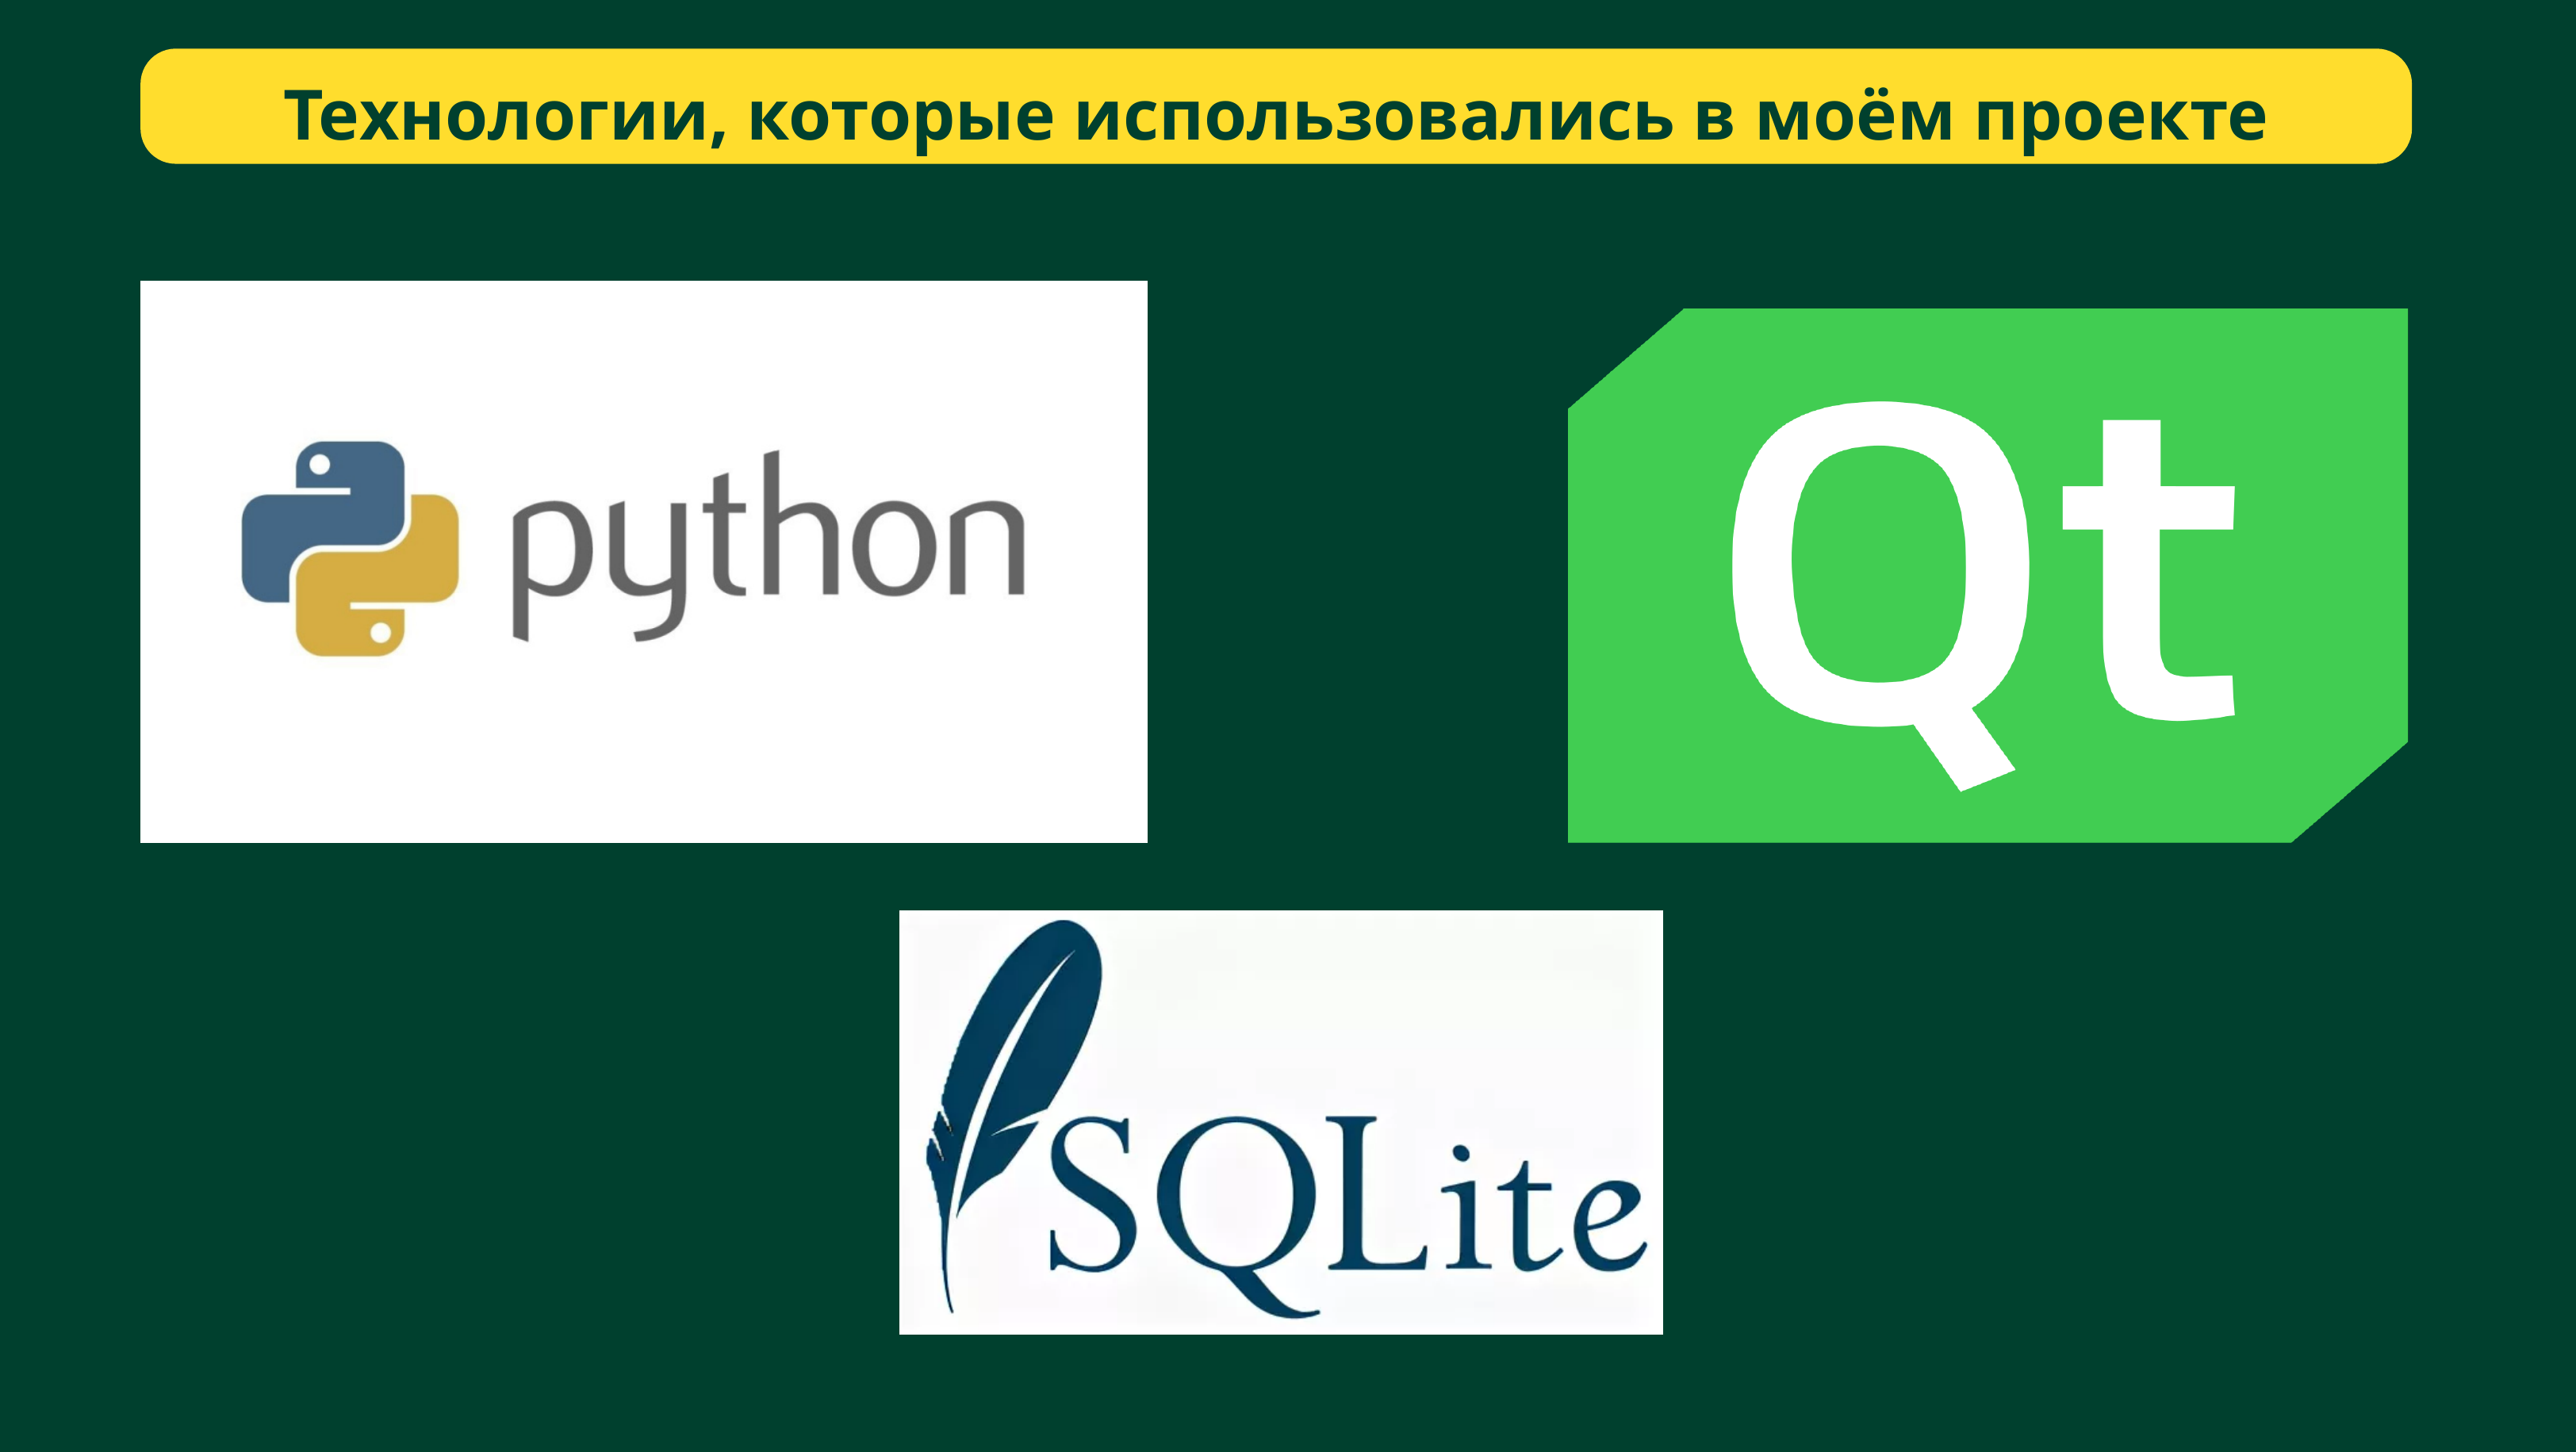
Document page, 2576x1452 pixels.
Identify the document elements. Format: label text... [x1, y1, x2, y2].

picture [140, 281, 1148, 843]
picture [899, 910, 1663, 1335]
picture [1568, 308, 2409, 843]
text_box Технологии, которые использовались в моём проекте [140, 48, 2413, 165]
